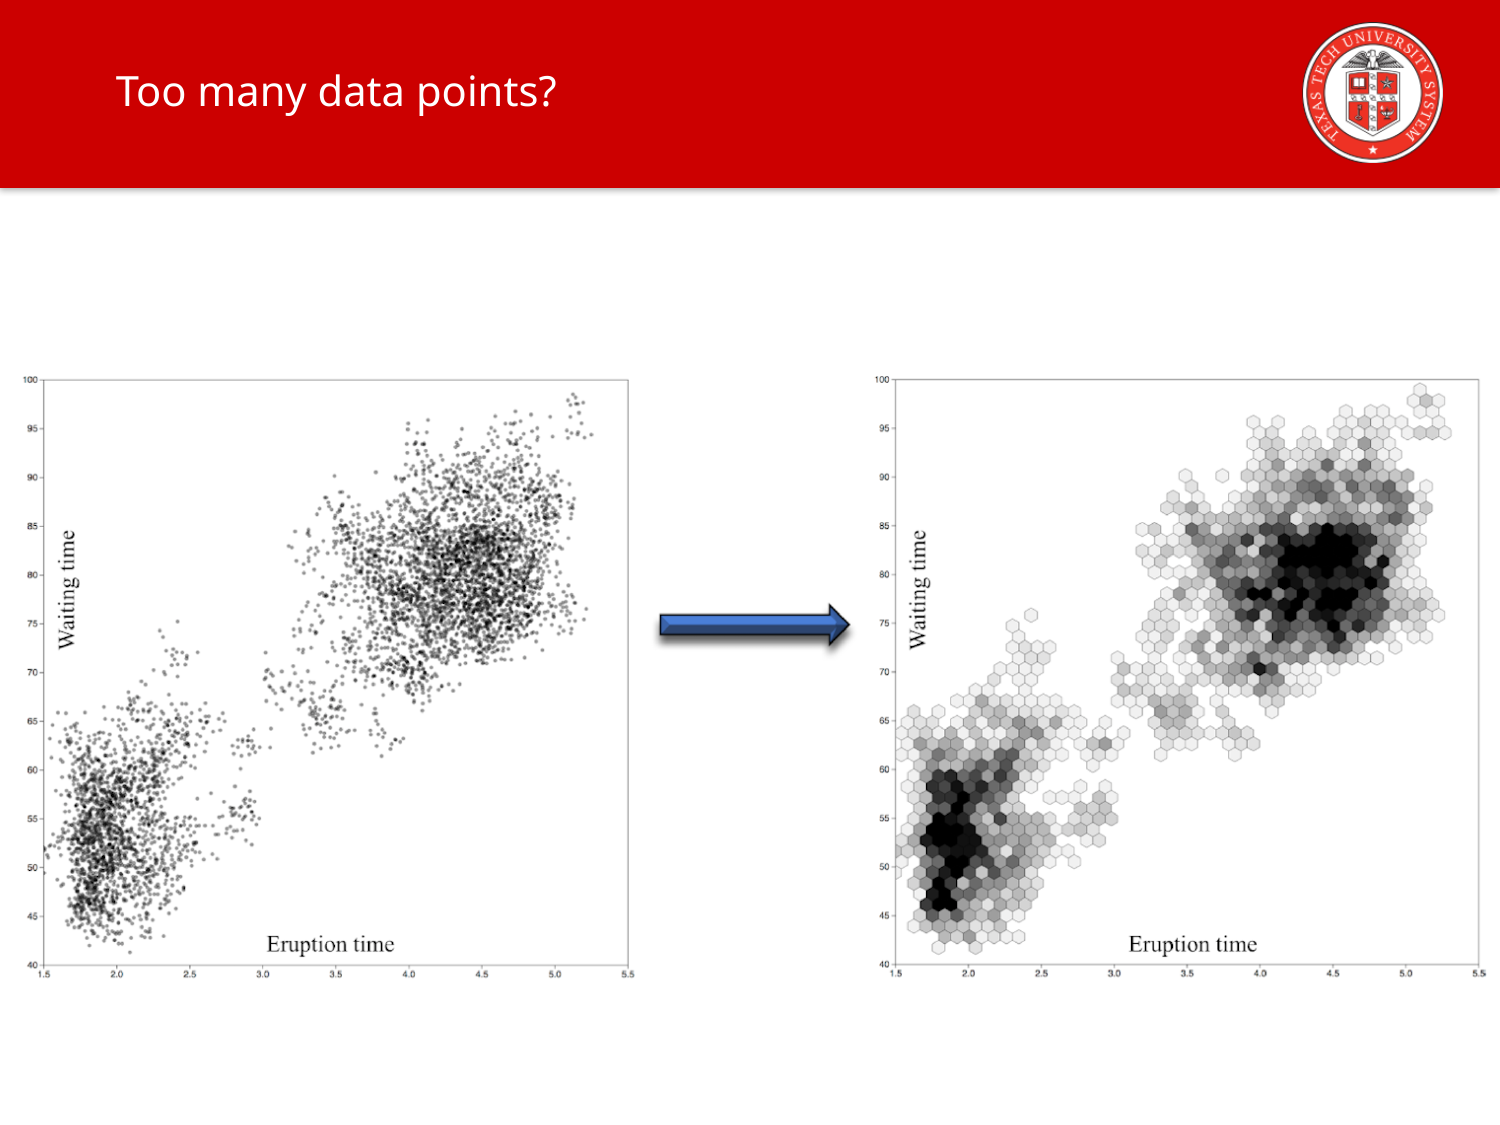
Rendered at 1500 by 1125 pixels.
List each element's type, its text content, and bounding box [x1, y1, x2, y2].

title Too many data points? [100, 0, 1334, 184]
picture [0, 357, 1500, 985]
